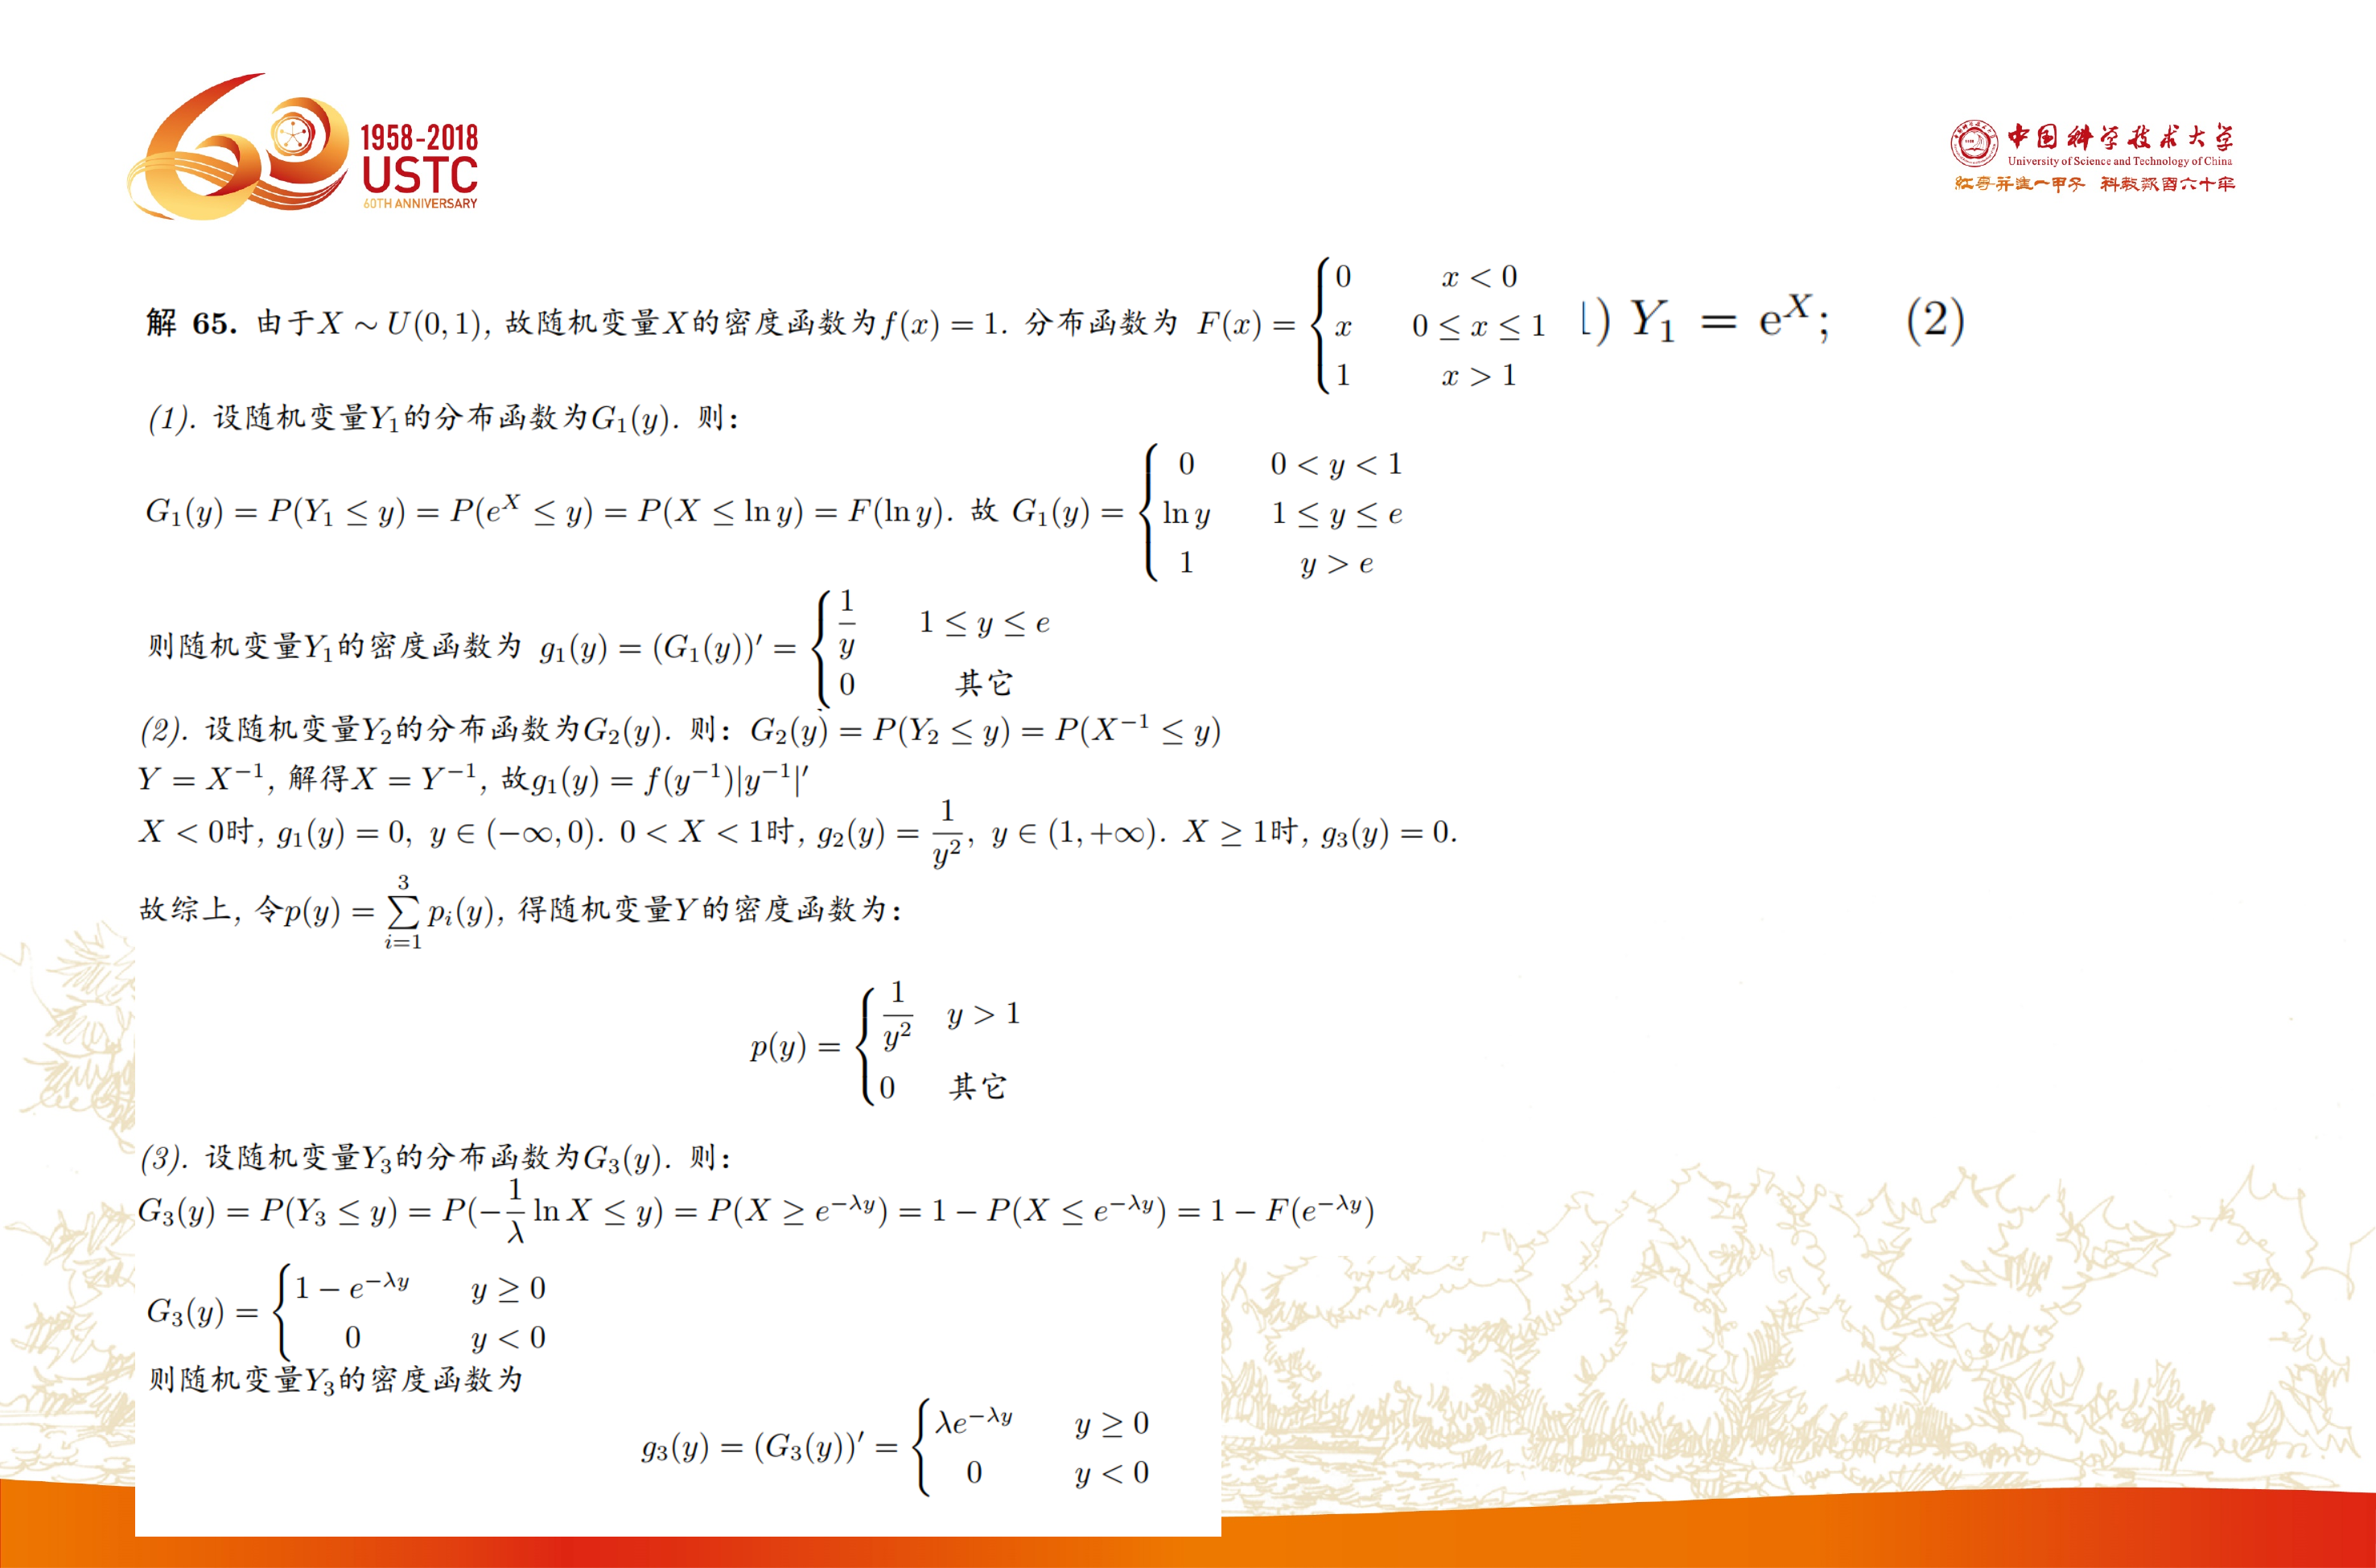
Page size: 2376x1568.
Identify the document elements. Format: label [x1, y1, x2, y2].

picture [0, 0, 2376, 1568]
text_box [135, 234, 1583, 1537]
